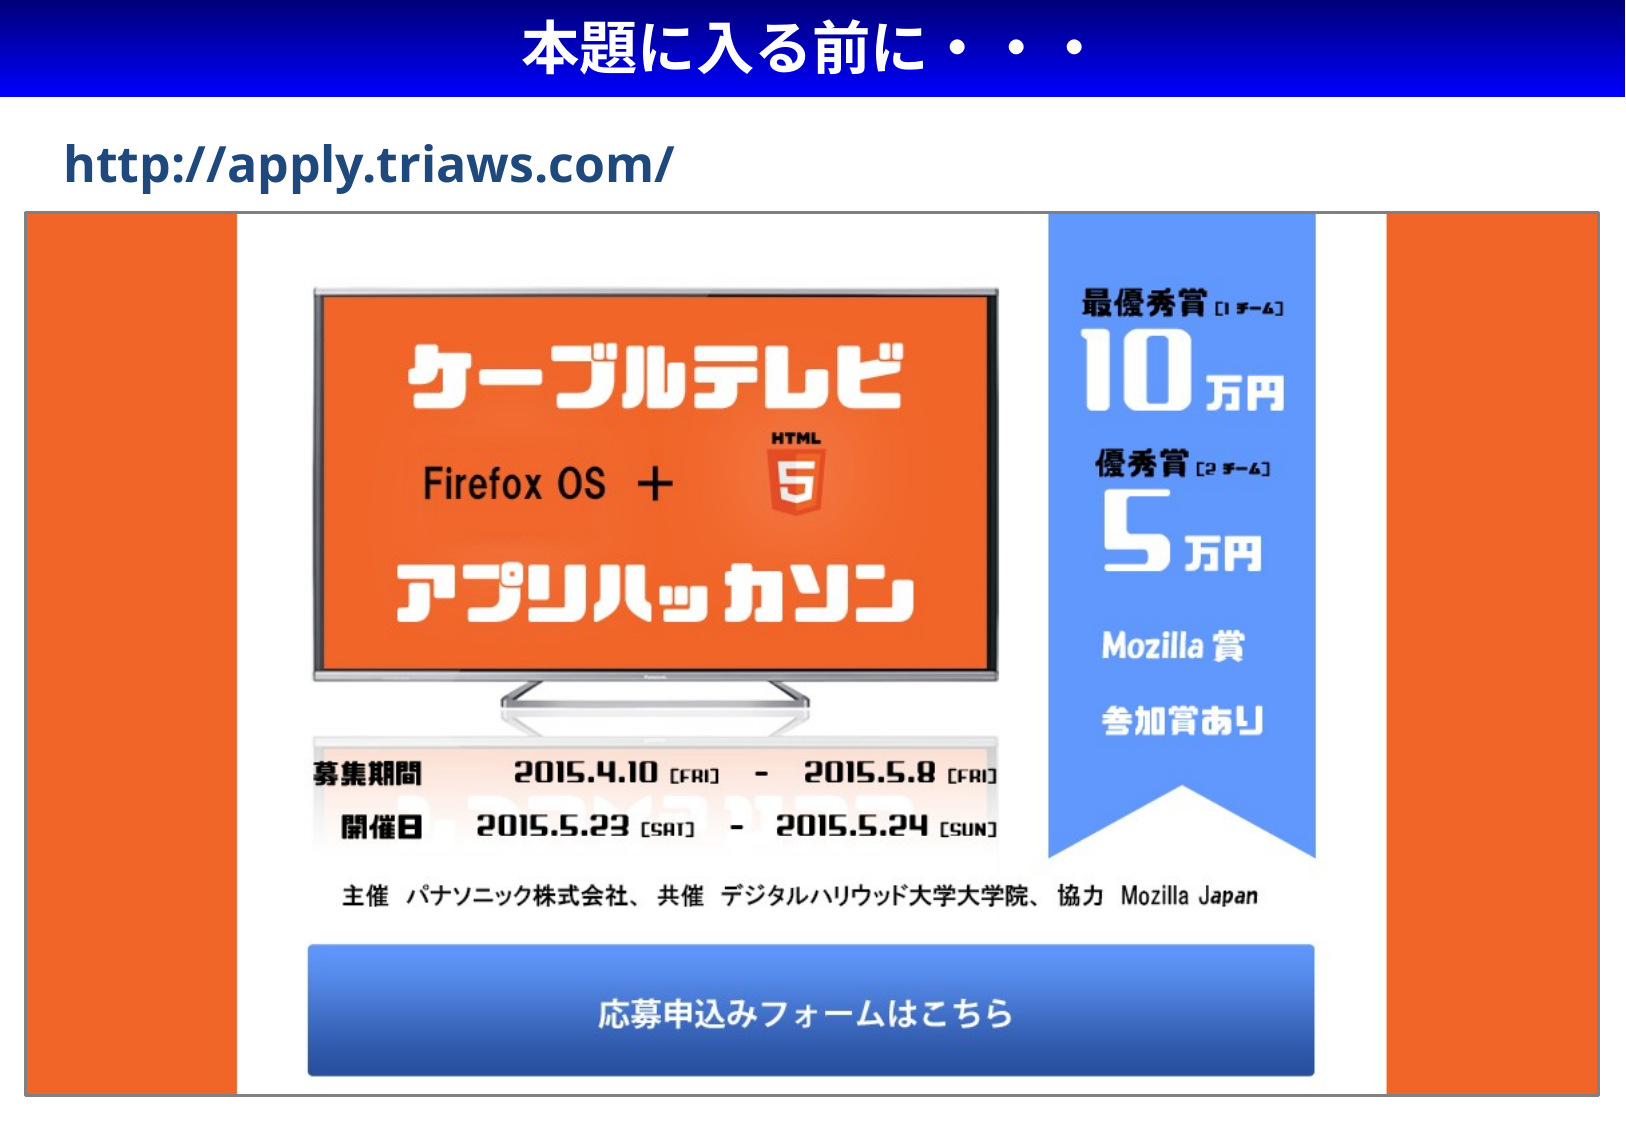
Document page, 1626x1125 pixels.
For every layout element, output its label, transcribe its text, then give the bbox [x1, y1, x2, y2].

text_box http://apply.triaws.com/ [48, 125, 690, 201]
title 本題に入る前に・・・ [166, 10, 1460, 83]
picture [26, 213, 1598, 1095]
